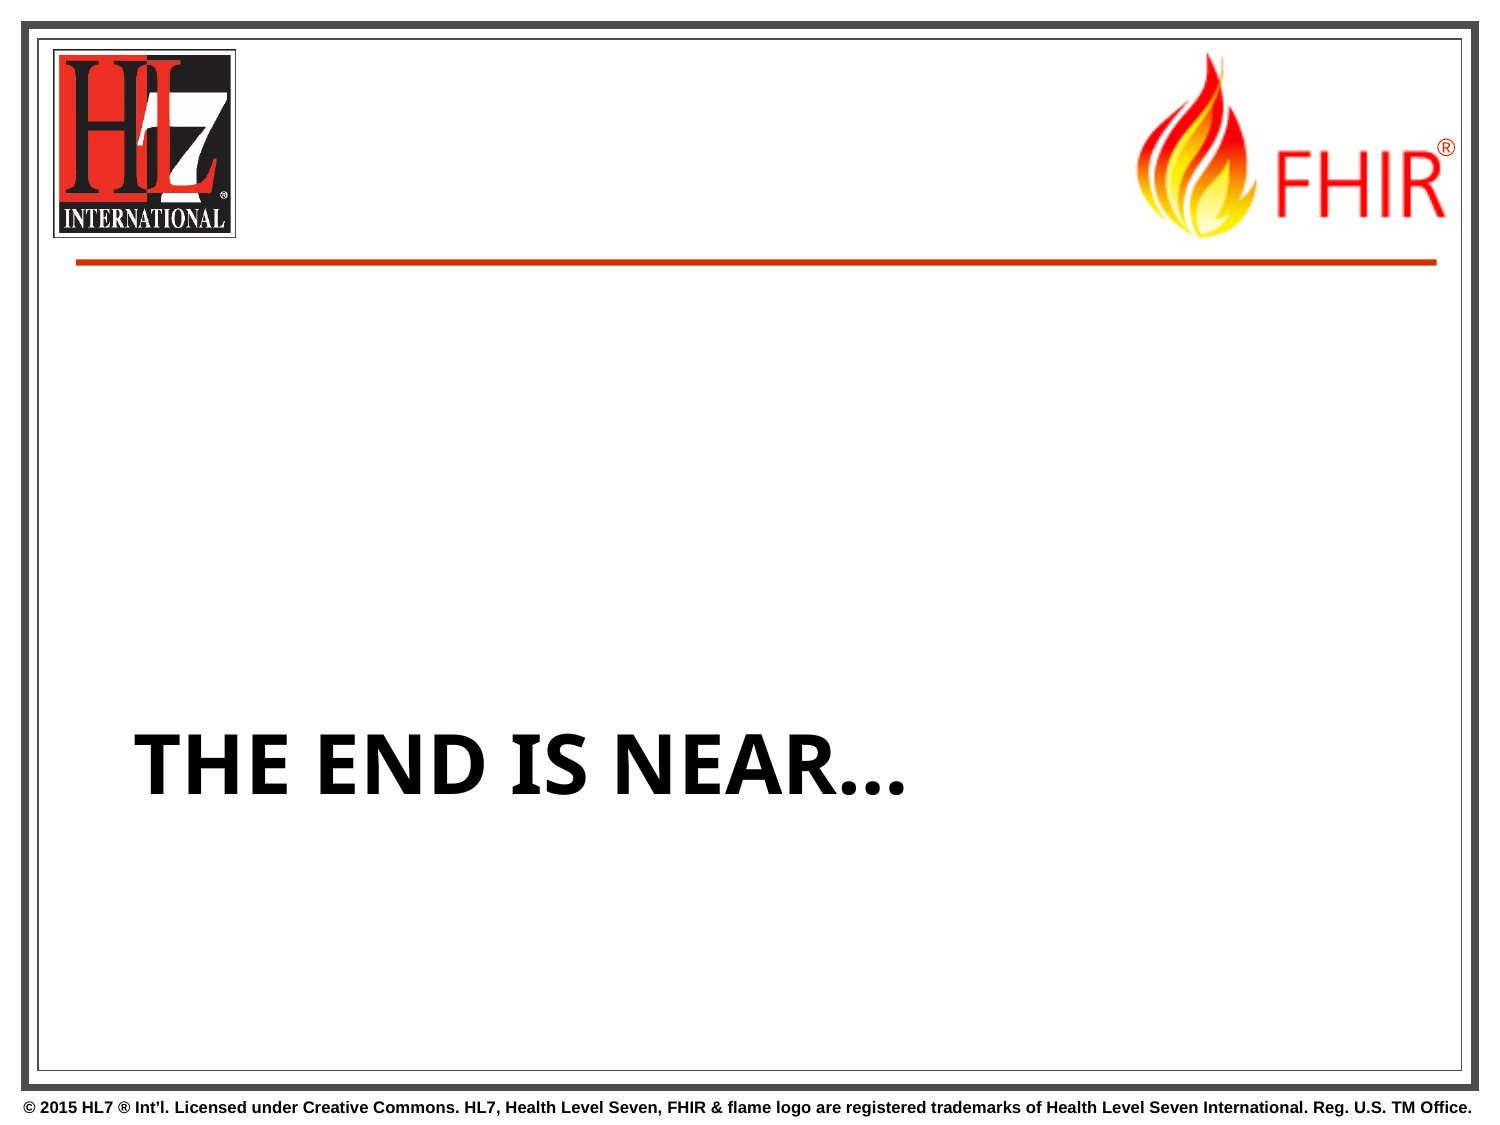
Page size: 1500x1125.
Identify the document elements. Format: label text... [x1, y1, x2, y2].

picture [1124, 42, 1458, 249]
title The end is near… [118, 722, 1394, 947]
picture [53, 49, 236, 238]
